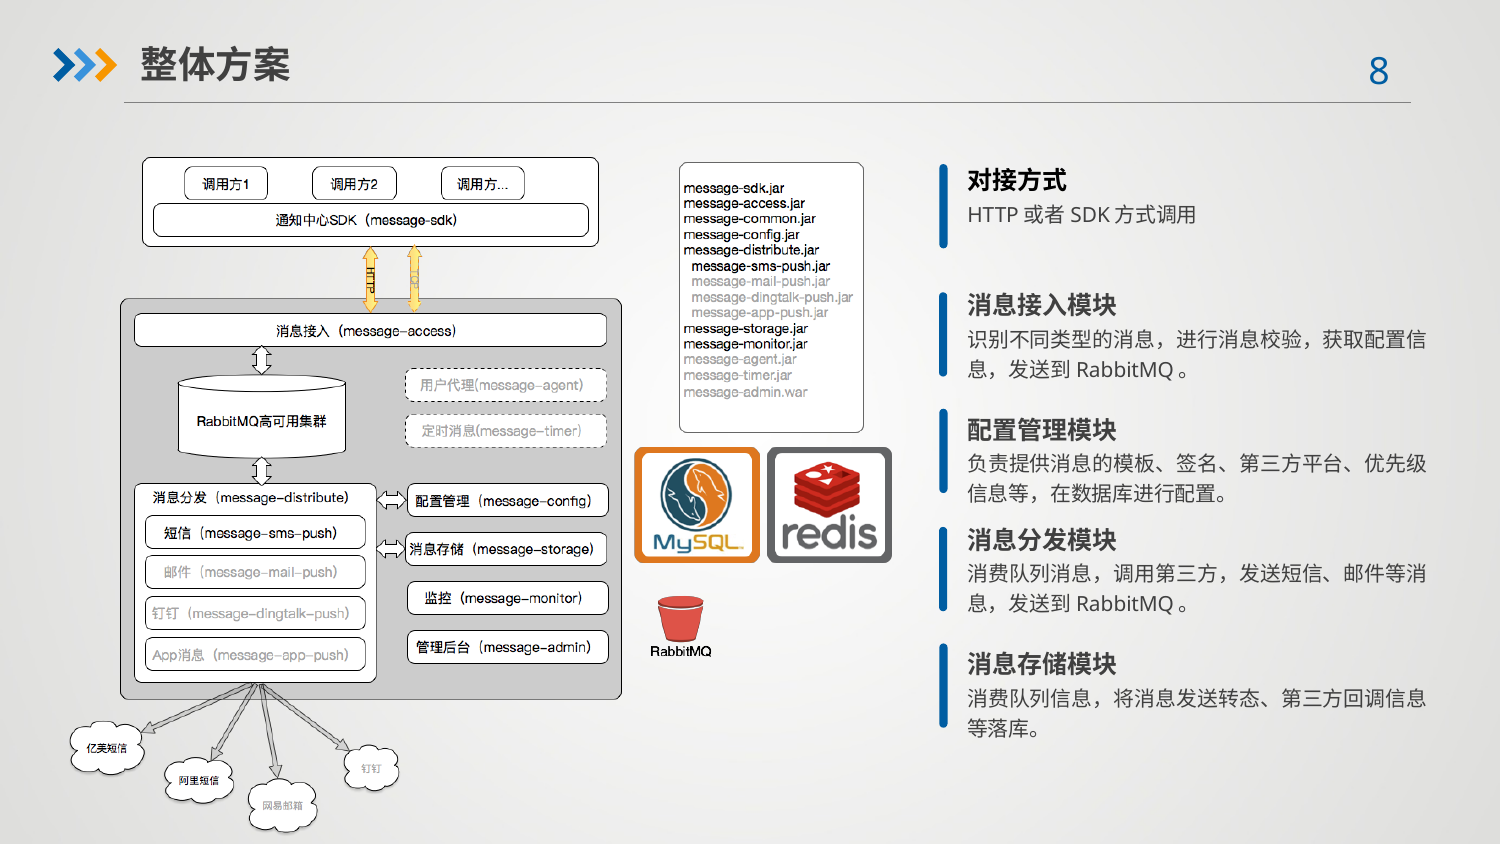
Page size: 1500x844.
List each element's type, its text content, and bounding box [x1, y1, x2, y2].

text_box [961, 286, 1434, 385]
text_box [961, 161, 1434, 230]
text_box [961, 411, 1434, 510]
text_box [937, 162, 950, 251]
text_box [961, 645, 1434, 745]
text_box [936, 290, 950, 379]
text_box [961, 521, 1434, 620]
text_box [936, 524, 950, 614]
picture [0, 0, 1500, 844]
text_box 整体方案 [140, 32, 491, 95]
text_box [937, 406, 950, 496]
text_box [937, 641, 950, 730]
